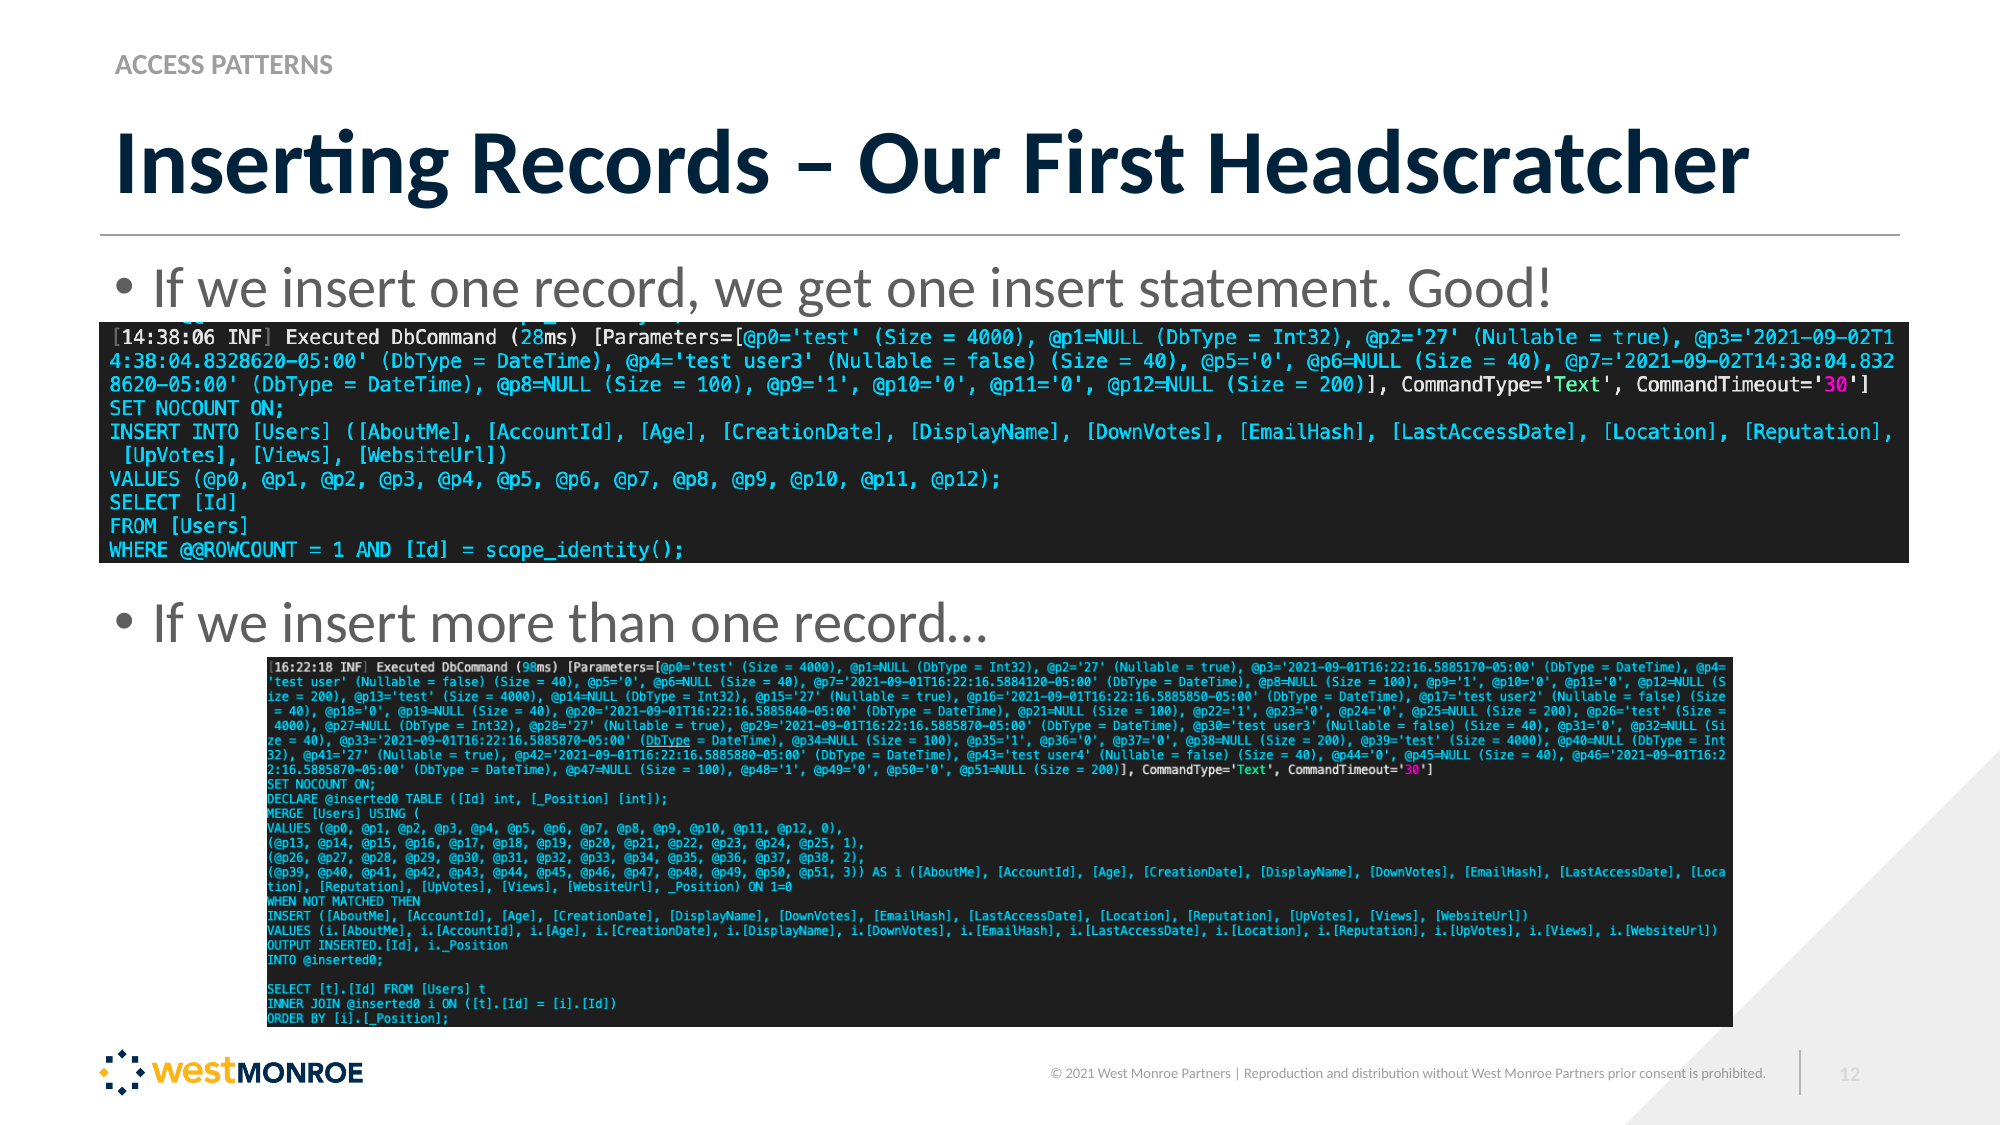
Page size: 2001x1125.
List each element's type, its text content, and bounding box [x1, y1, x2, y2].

list If we insert one record, we get one insert statement. Good! If we insert more than one record… [99, 563, 1900, 1014]
list If we insert one record, we get one insert statement. Good! If we insert more than one record… [99, 249, 1900, 322]
list ACCESS PATTERNS [99, 35, 663, 96]
picture [99, 322, 1909, 563]
picture [99, 1049, 363, 1096]
slide_number 12 [1800, 1042, 1900, 1103]
picture [267, 657, 1733, 1027]
title Inserting Records – Our First Headscratcher [99, 100, 1900, 221]
